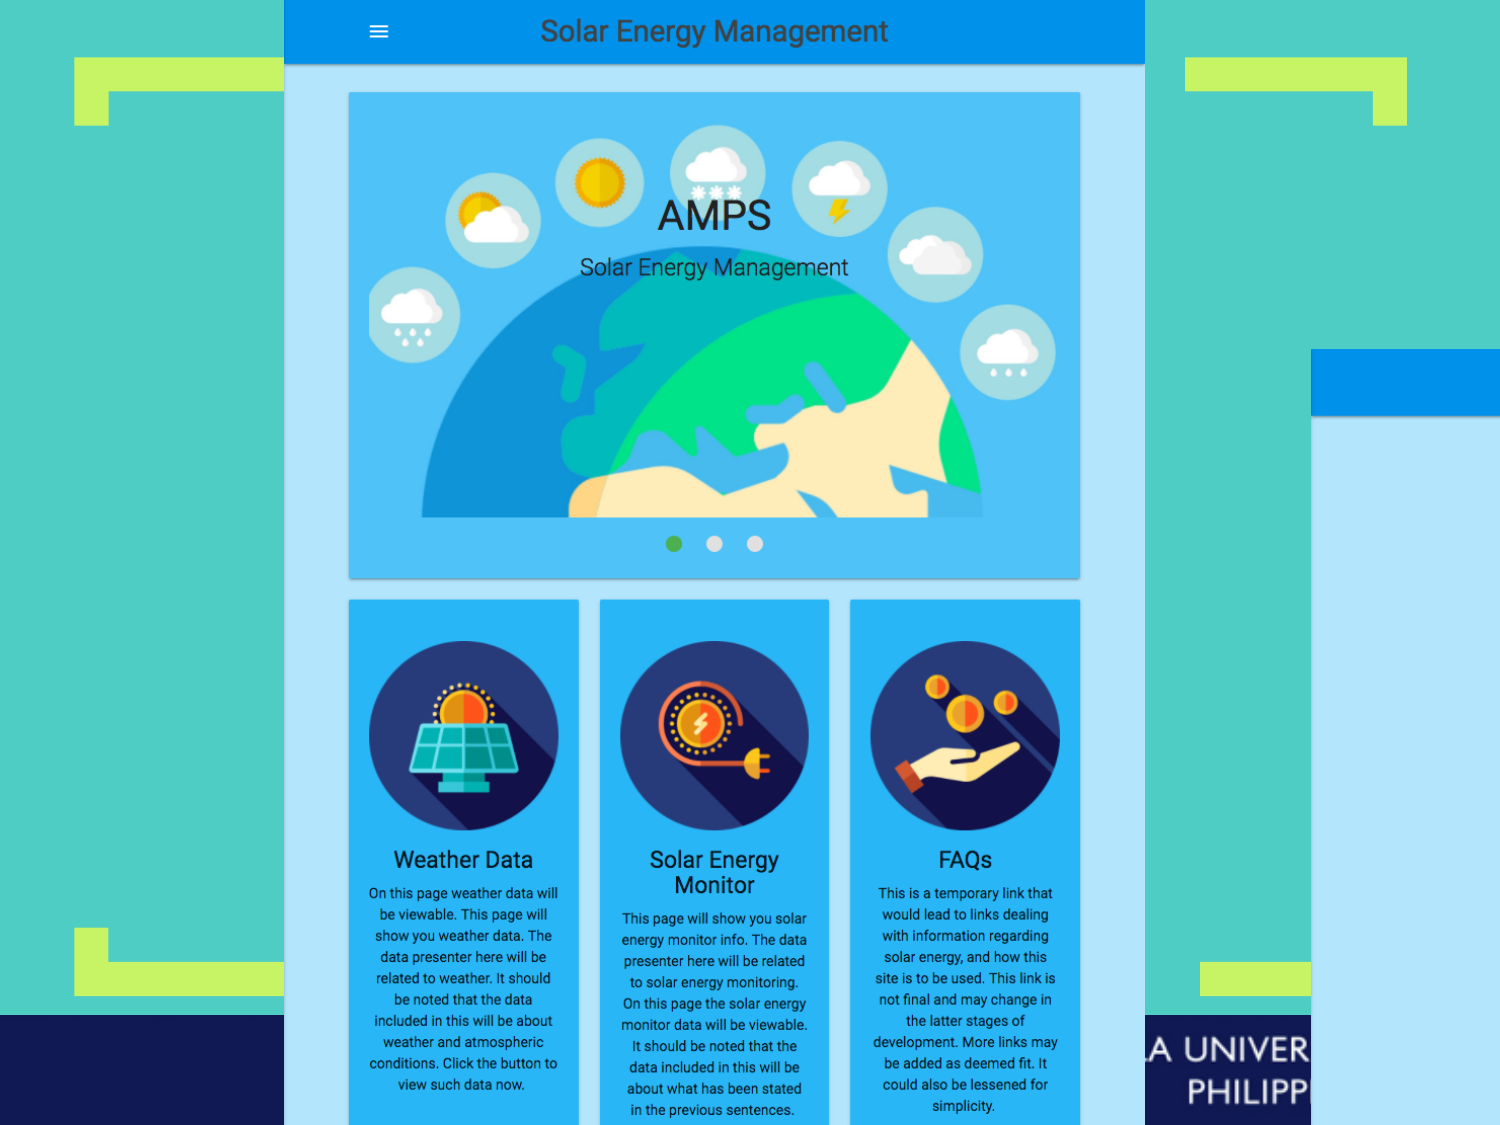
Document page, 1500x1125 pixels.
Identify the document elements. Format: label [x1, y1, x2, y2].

picture [0, 0, 1500, 1125]
text_box [1150, 56, 1423, 997]
text_box [74, 56, 279, 997]
